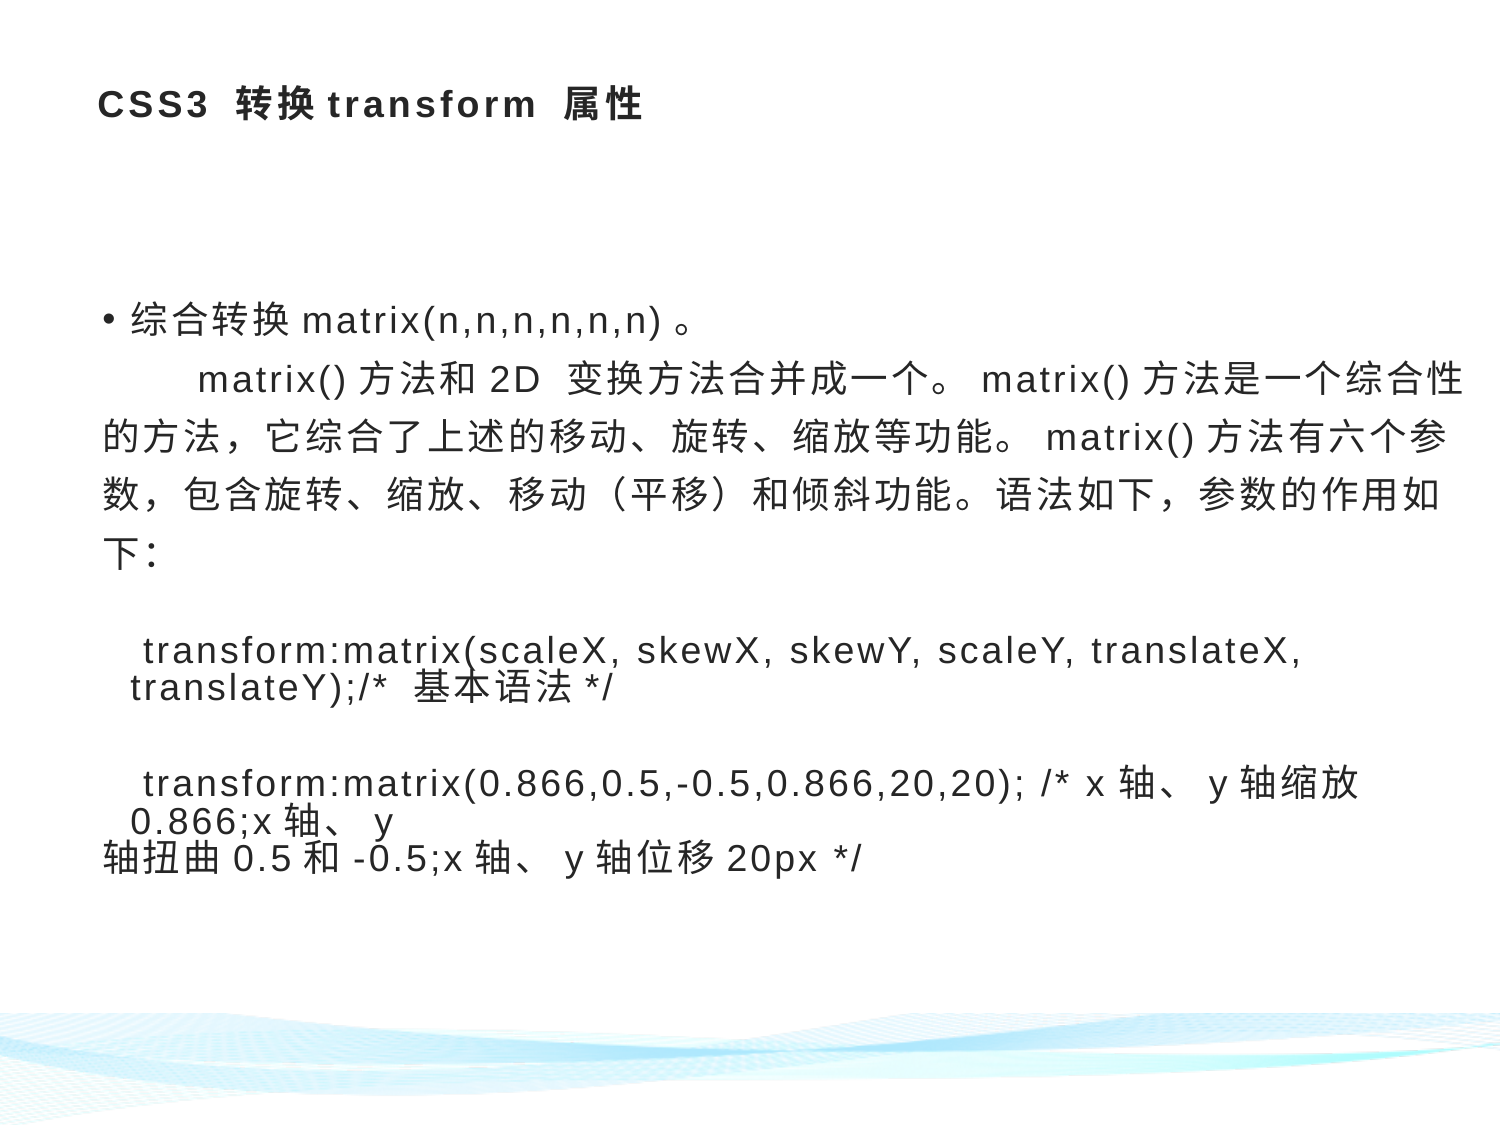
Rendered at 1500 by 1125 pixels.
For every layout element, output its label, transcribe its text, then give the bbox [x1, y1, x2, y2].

title CSS3 转换transform 属性 [82, 72, 1418, 146]
picture [0, 1013, 1500, 1125]
list 综合转换matrix(n,n,n,n,n,n)。 matrix()方法和2D 变换方法合并成一个。matrix()方法是一个综合性的方法，它综合了上述的移动、旋转、缩放等功能。matrix()方法有六个参数，包含旋转、缩放、移动（平移）和倾斜功能。语法如下，参数的作用如下： transform:matrix(scaleX, skewX, skewY, scaleY, translateX, translateY);/* 基本语法*/ transform:matrix(0.866,0.5,-0.5,0.866,20,20); /* x轴、y轴缩放0.866;x轴、y 轴扭曲0.5和-0.5;x轴、y轴位移20px */ [87, 275, 1484, 900]
